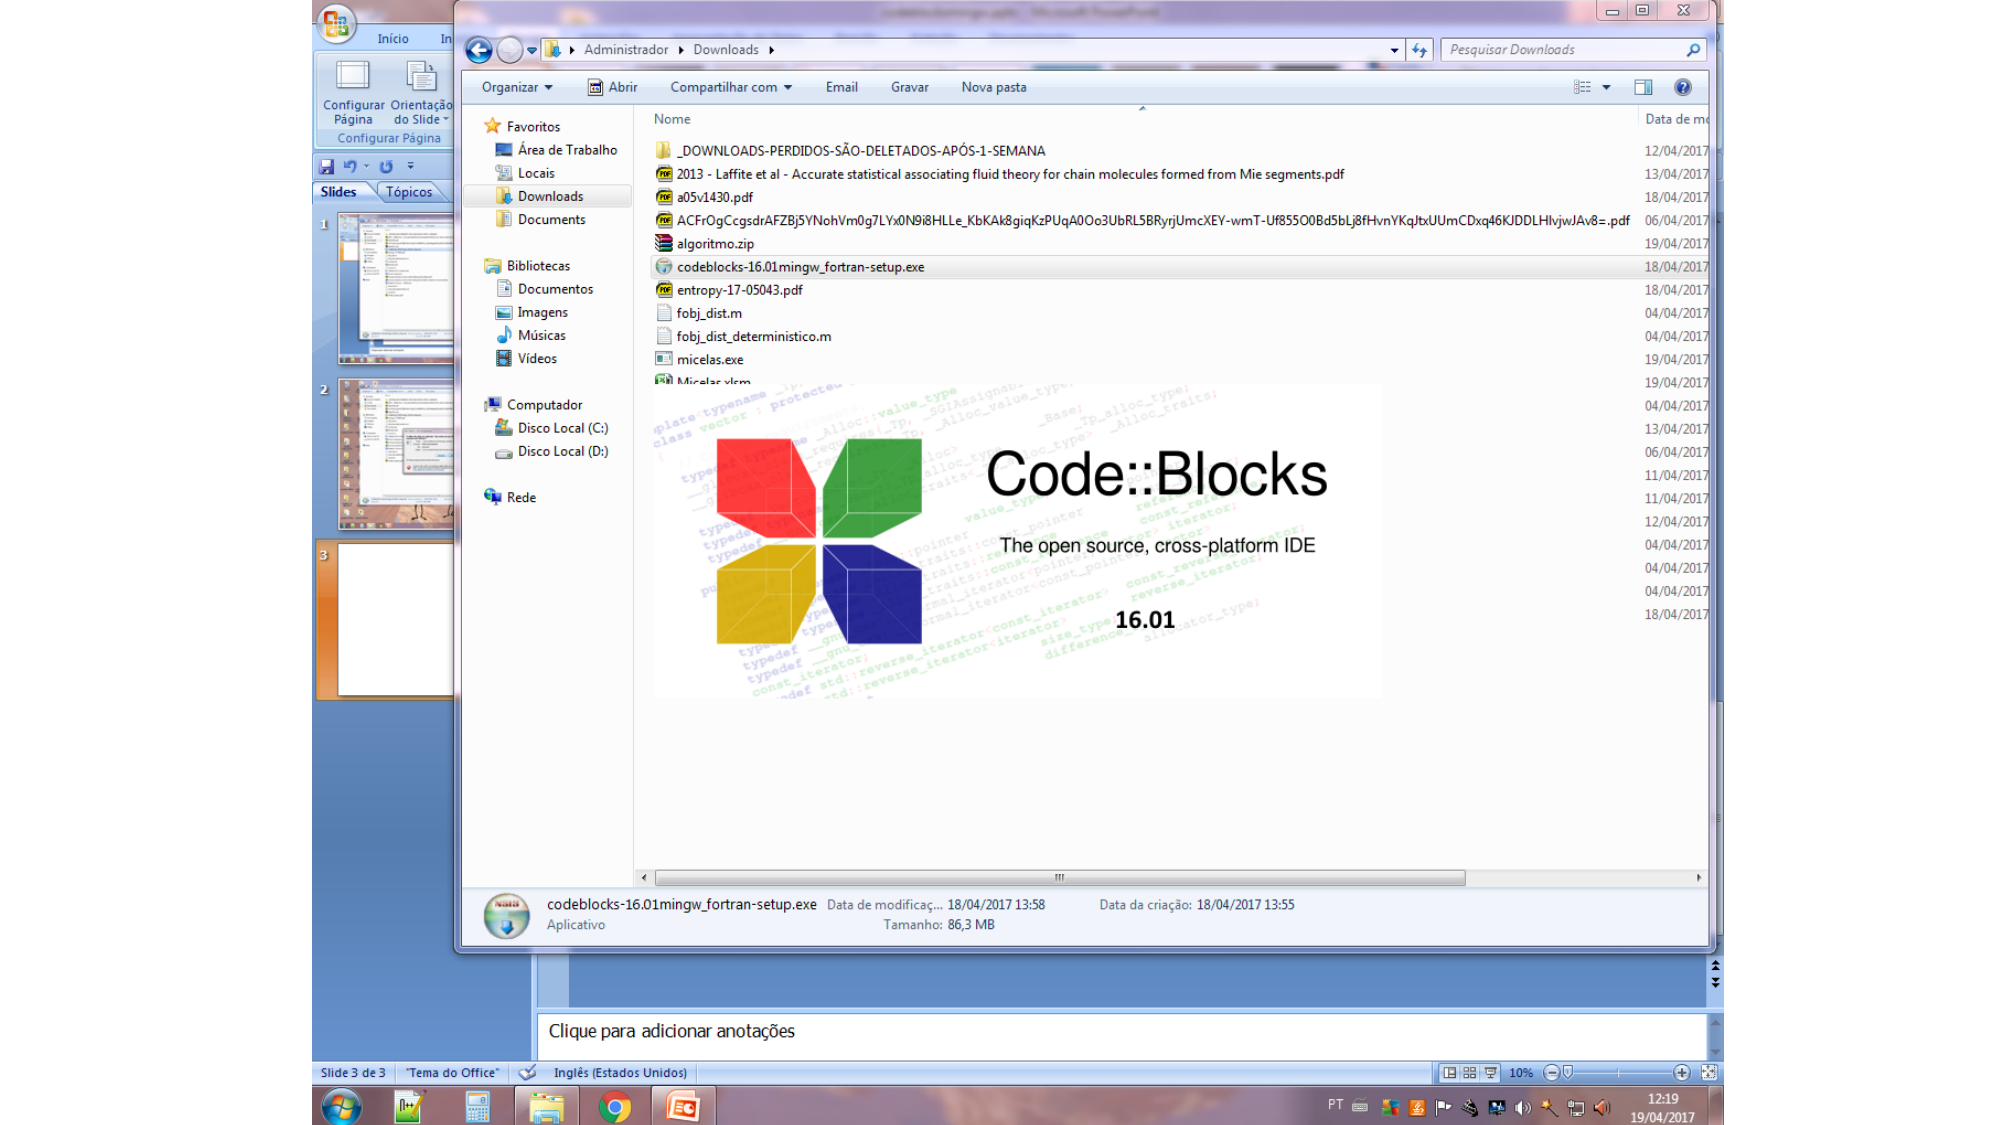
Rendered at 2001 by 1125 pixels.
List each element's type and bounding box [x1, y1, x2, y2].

picture [312, 0, 1724, 1125]
